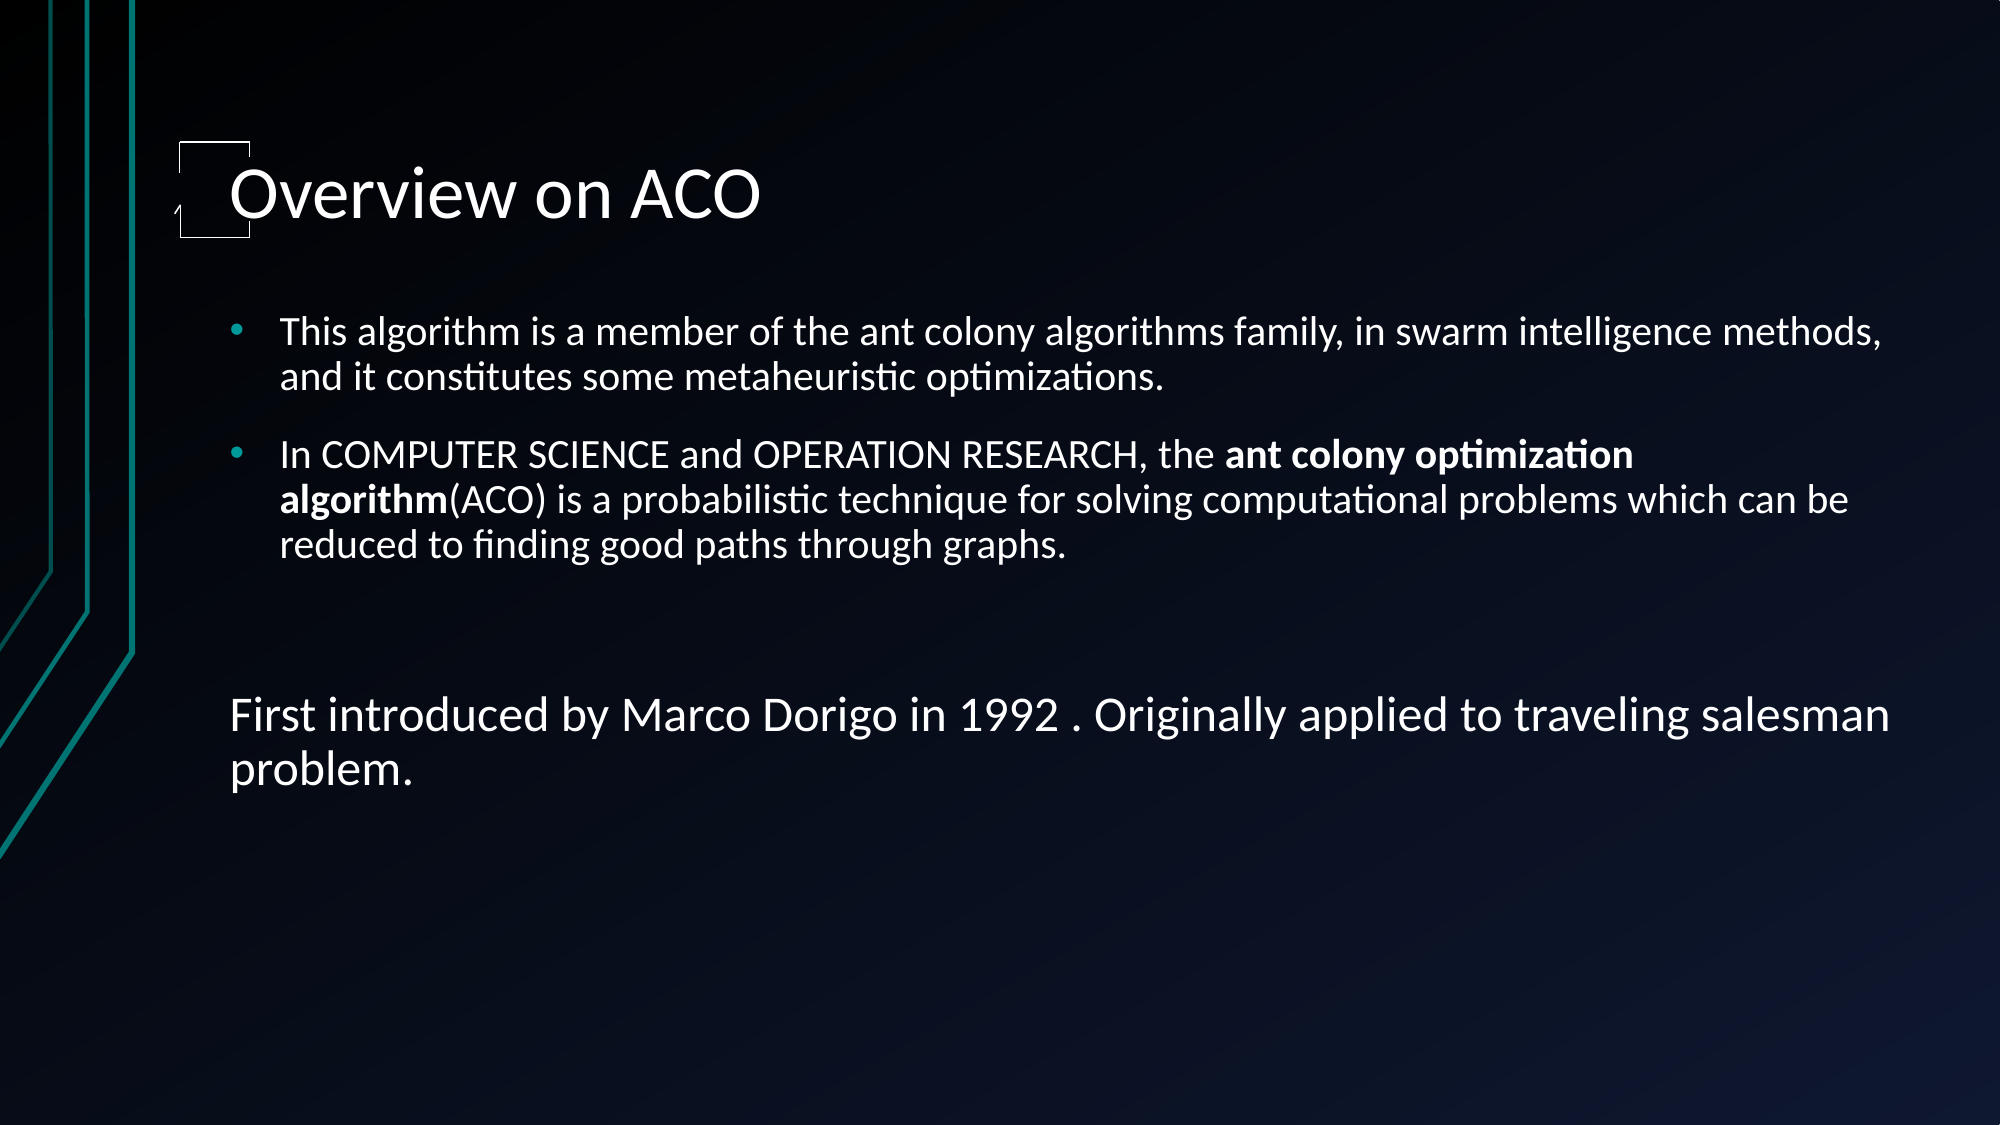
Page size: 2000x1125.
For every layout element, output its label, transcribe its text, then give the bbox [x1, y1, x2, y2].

text_box This algorithm is a member of the ant colony algorithms family, in swarm intelligence methods, and it constitutes some metaheuristic optimizations. In COMPUTER SCIENCE and OPERATION RESEARCH, the ant colony optimization algorithm(ACO) is a probabilistic technique for solving computational problems which can be reduced to finding good paths through graphs. First introduced by Marco Dorigo in 1992 . Originally applied to traveling salesman problem. [214, 301, 1915, 873]
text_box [174, 141, 250, 238]
text_box Overview on ACO [257, 145, 875, 234]
